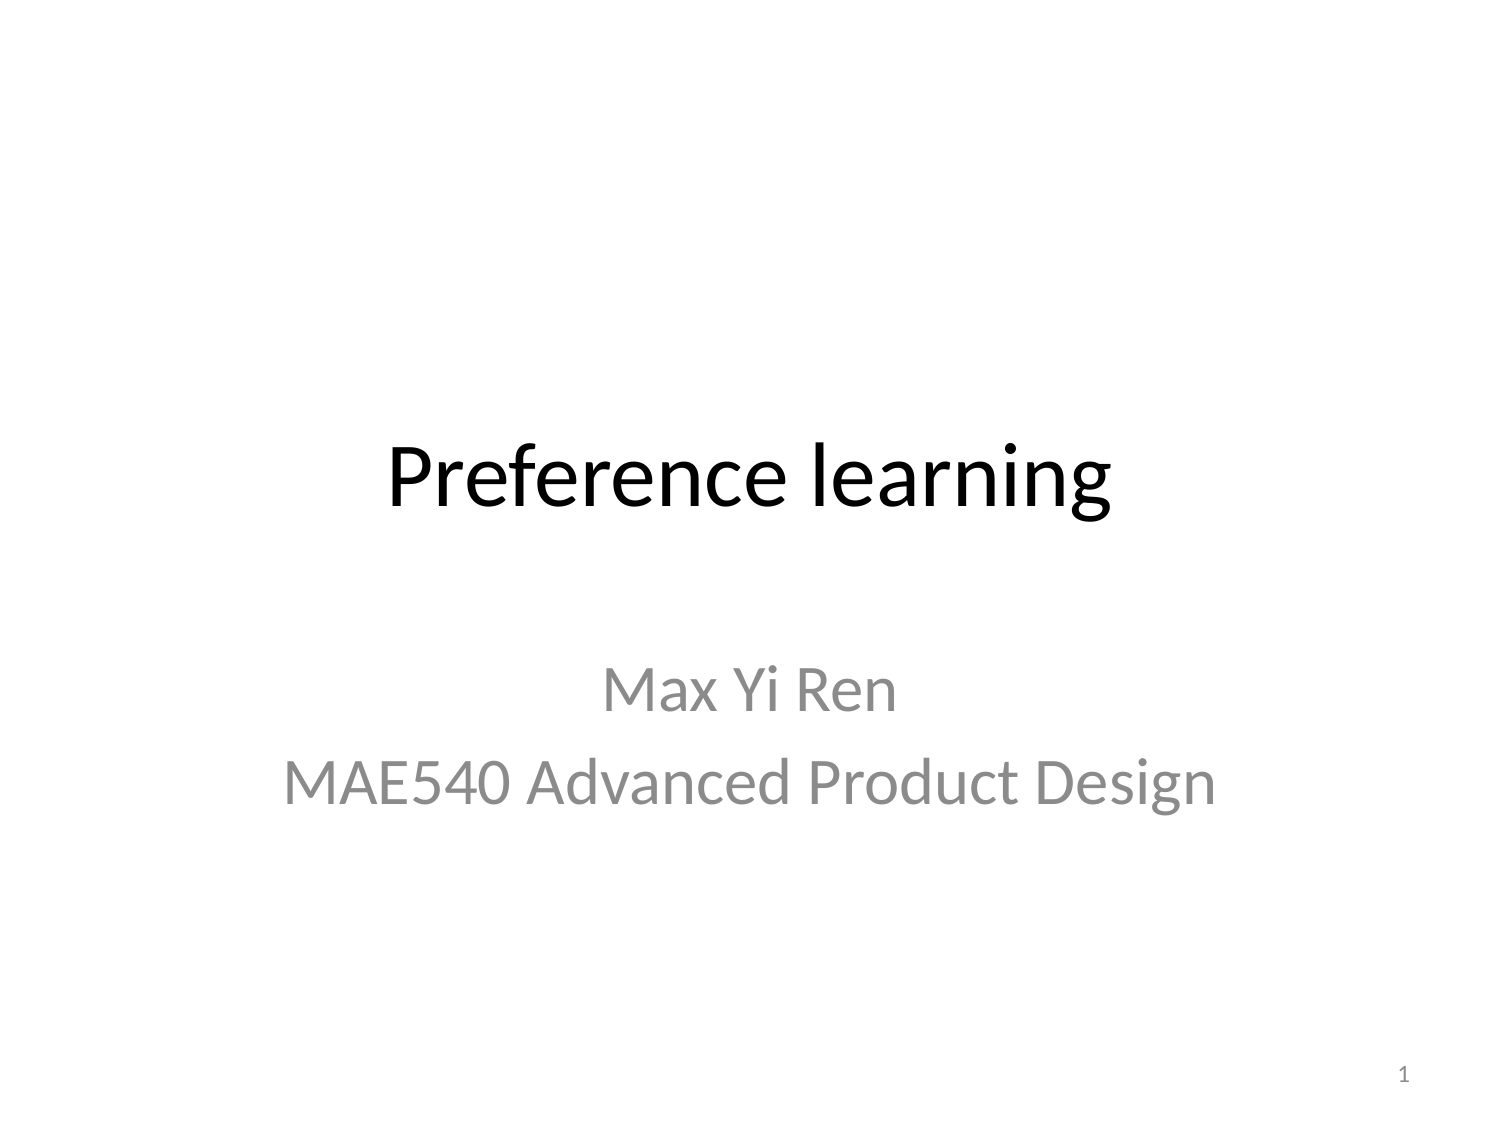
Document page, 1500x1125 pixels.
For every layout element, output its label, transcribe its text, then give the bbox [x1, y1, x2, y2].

subtitle Max Yi Ren MAE540 Advanced Product Design [225, 637, 1275, 925]
slide_number 1 [1074, 1042, 1425, 1103]
title Preference learning [112, 349, 1388, 591]
